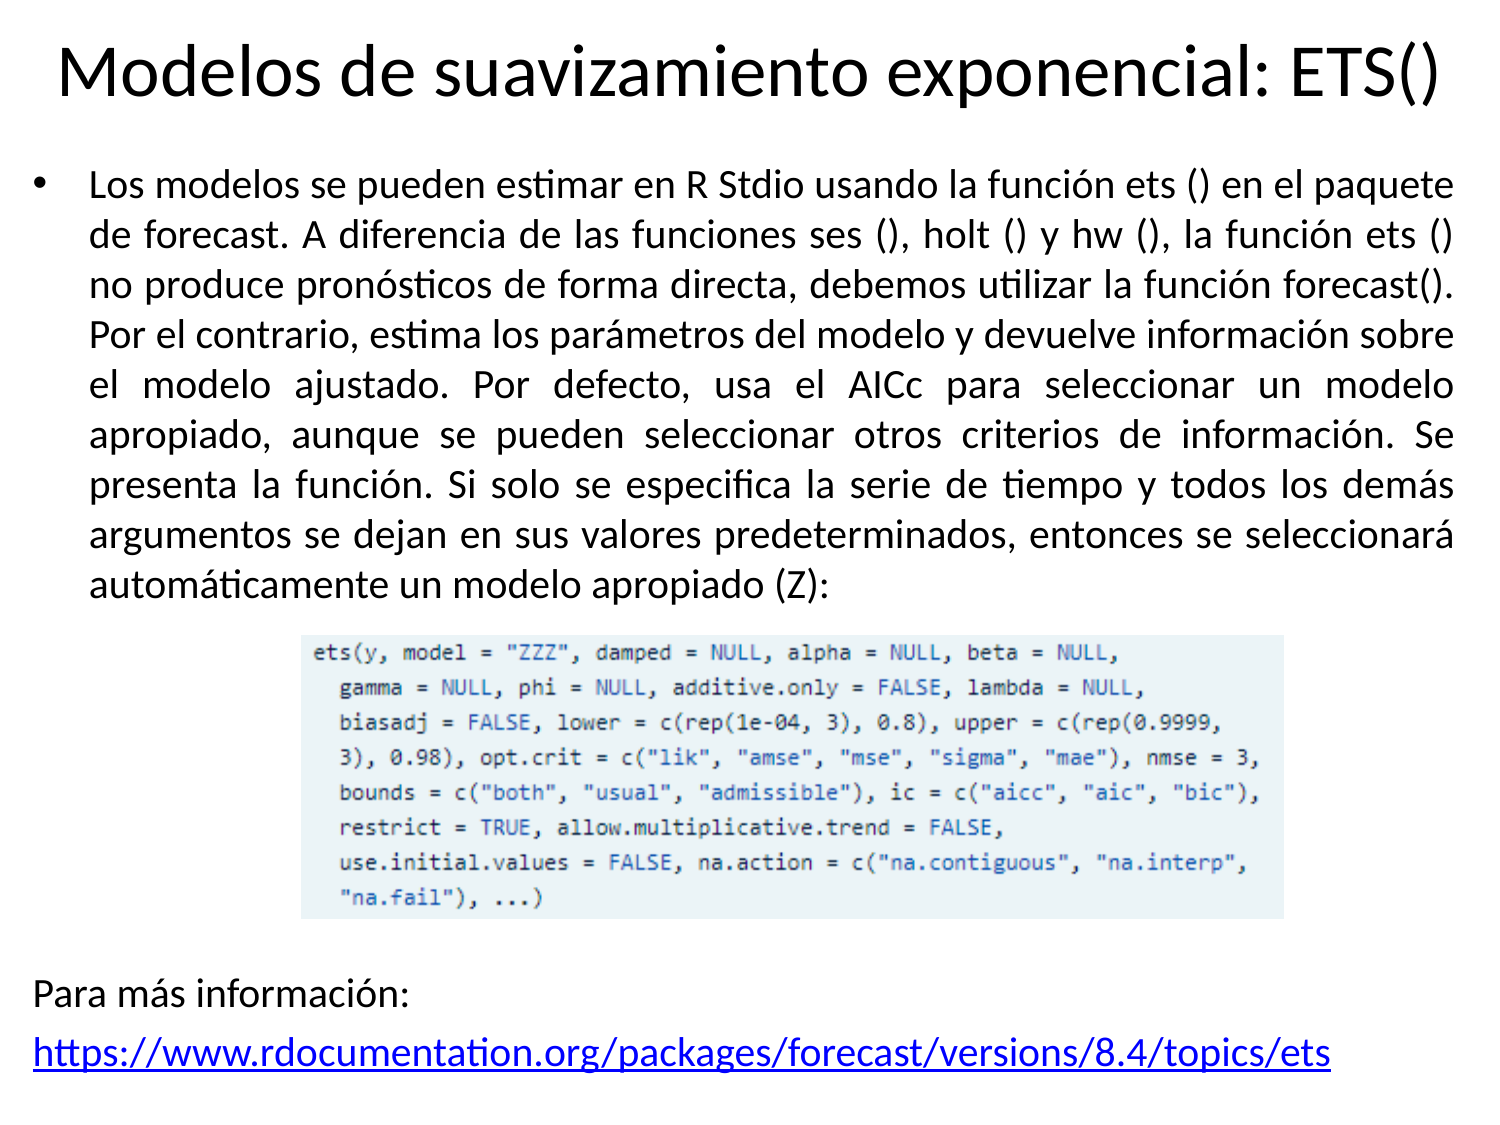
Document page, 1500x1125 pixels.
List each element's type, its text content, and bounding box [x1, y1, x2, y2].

list Los modelos se pueden estimar en R Stdio usando la función ets () en el paquete de forecast. A diferencia de las funciones ses (), holt () y hw (), la función ets () no produce pronósticos de forma directa, debemos utilizar la función forecast(). Por el contrario, estima los parámetros del modelo y devuelve información sobre el modelo ajustado. Por defecto, usa el AICc para seleccionar un modelo apropiado, aunque se pueden seleccionar otros criterios de información. Se presenta la función. Si solo se especifica la serie de tiempo y todos los demás argumentos se dejan en sus valores predeterminados, entonces se seleccionará automáticamente un modelo apropiado (Z): Para más información: https://www.rdocumentation.org/packages/forecast/versions/8.4/topics/ets [17, 149, 1471, 1106]
picture [300, 634, 1284, 919]
title Modelos de suavizamiento exponencial: ETS() [0, 7, 1500, 126]
